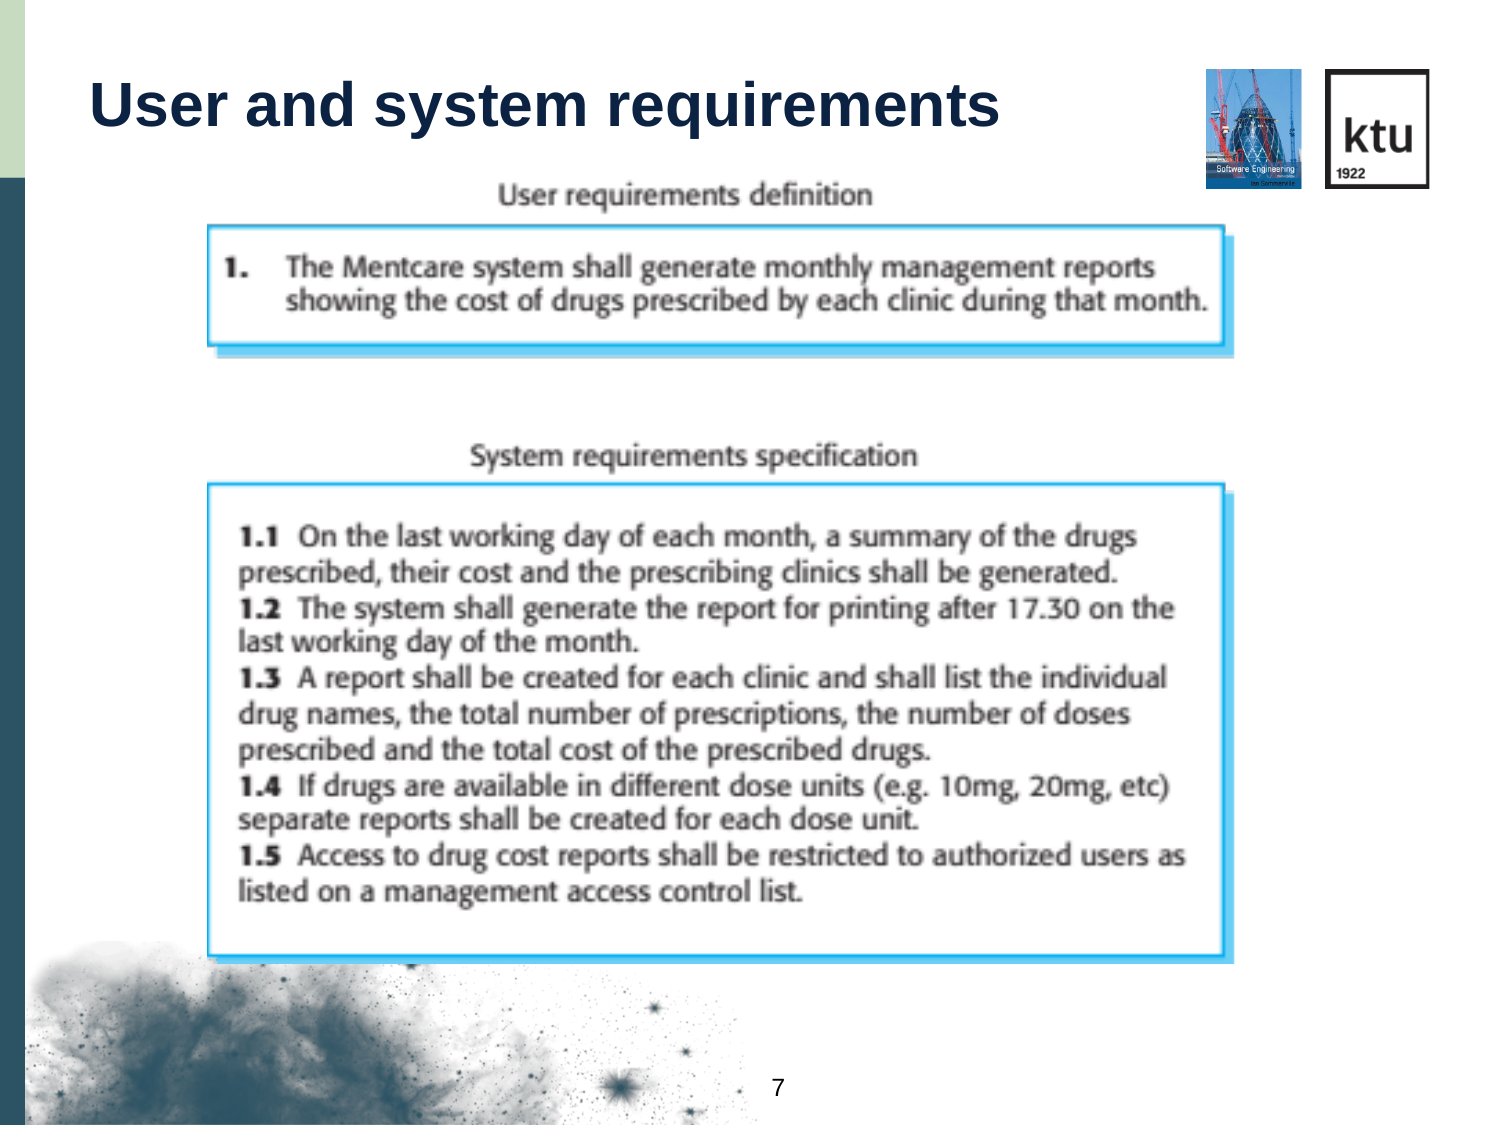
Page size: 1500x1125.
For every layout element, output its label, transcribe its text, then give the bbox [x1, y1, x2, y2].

picture [25, 69, 1302, 1124]
list User and system requirements [75, 69, 1206, 171]
